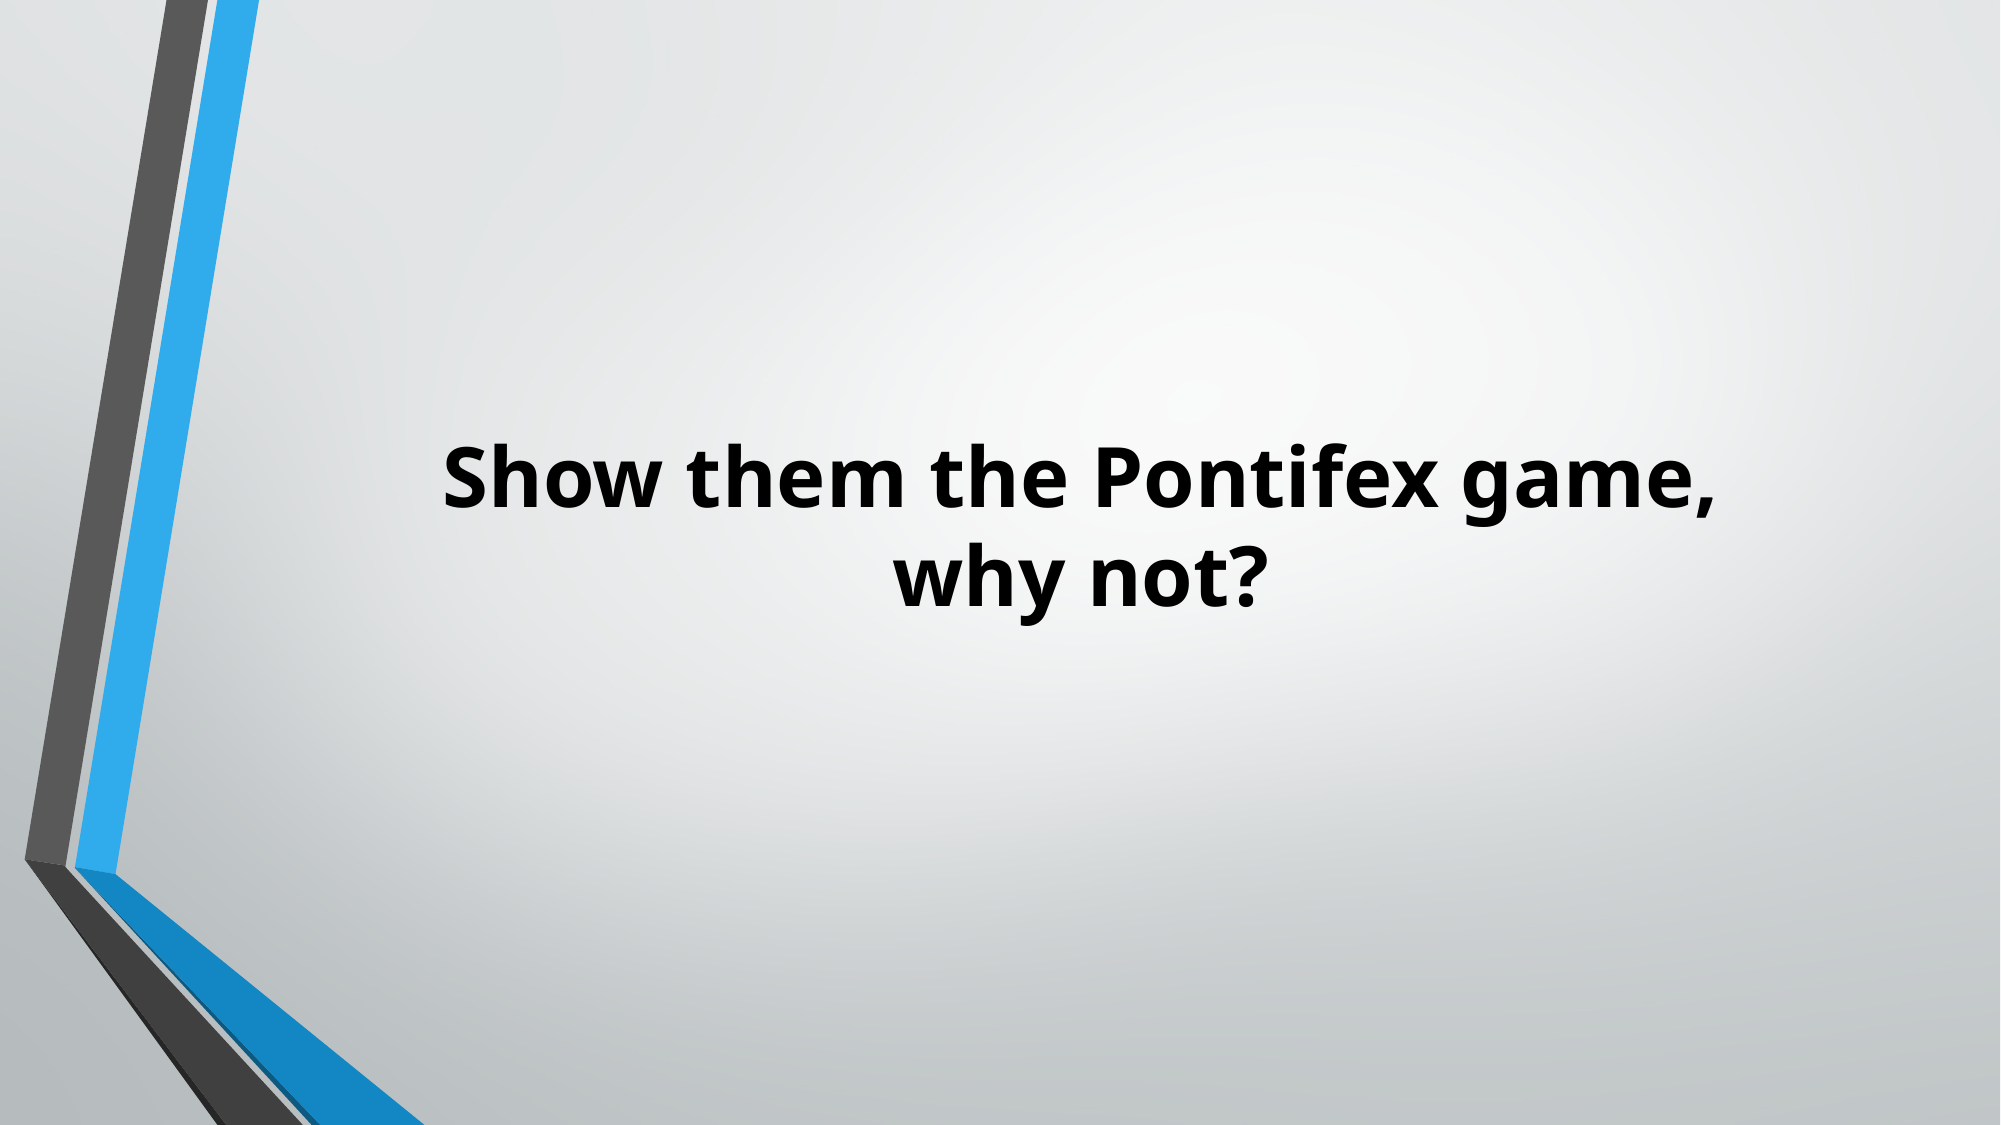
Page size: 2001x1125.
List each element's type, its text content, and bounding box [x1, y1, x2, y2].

title Show them the Pontifex game, why not? [259, 389, 1903, 658]
